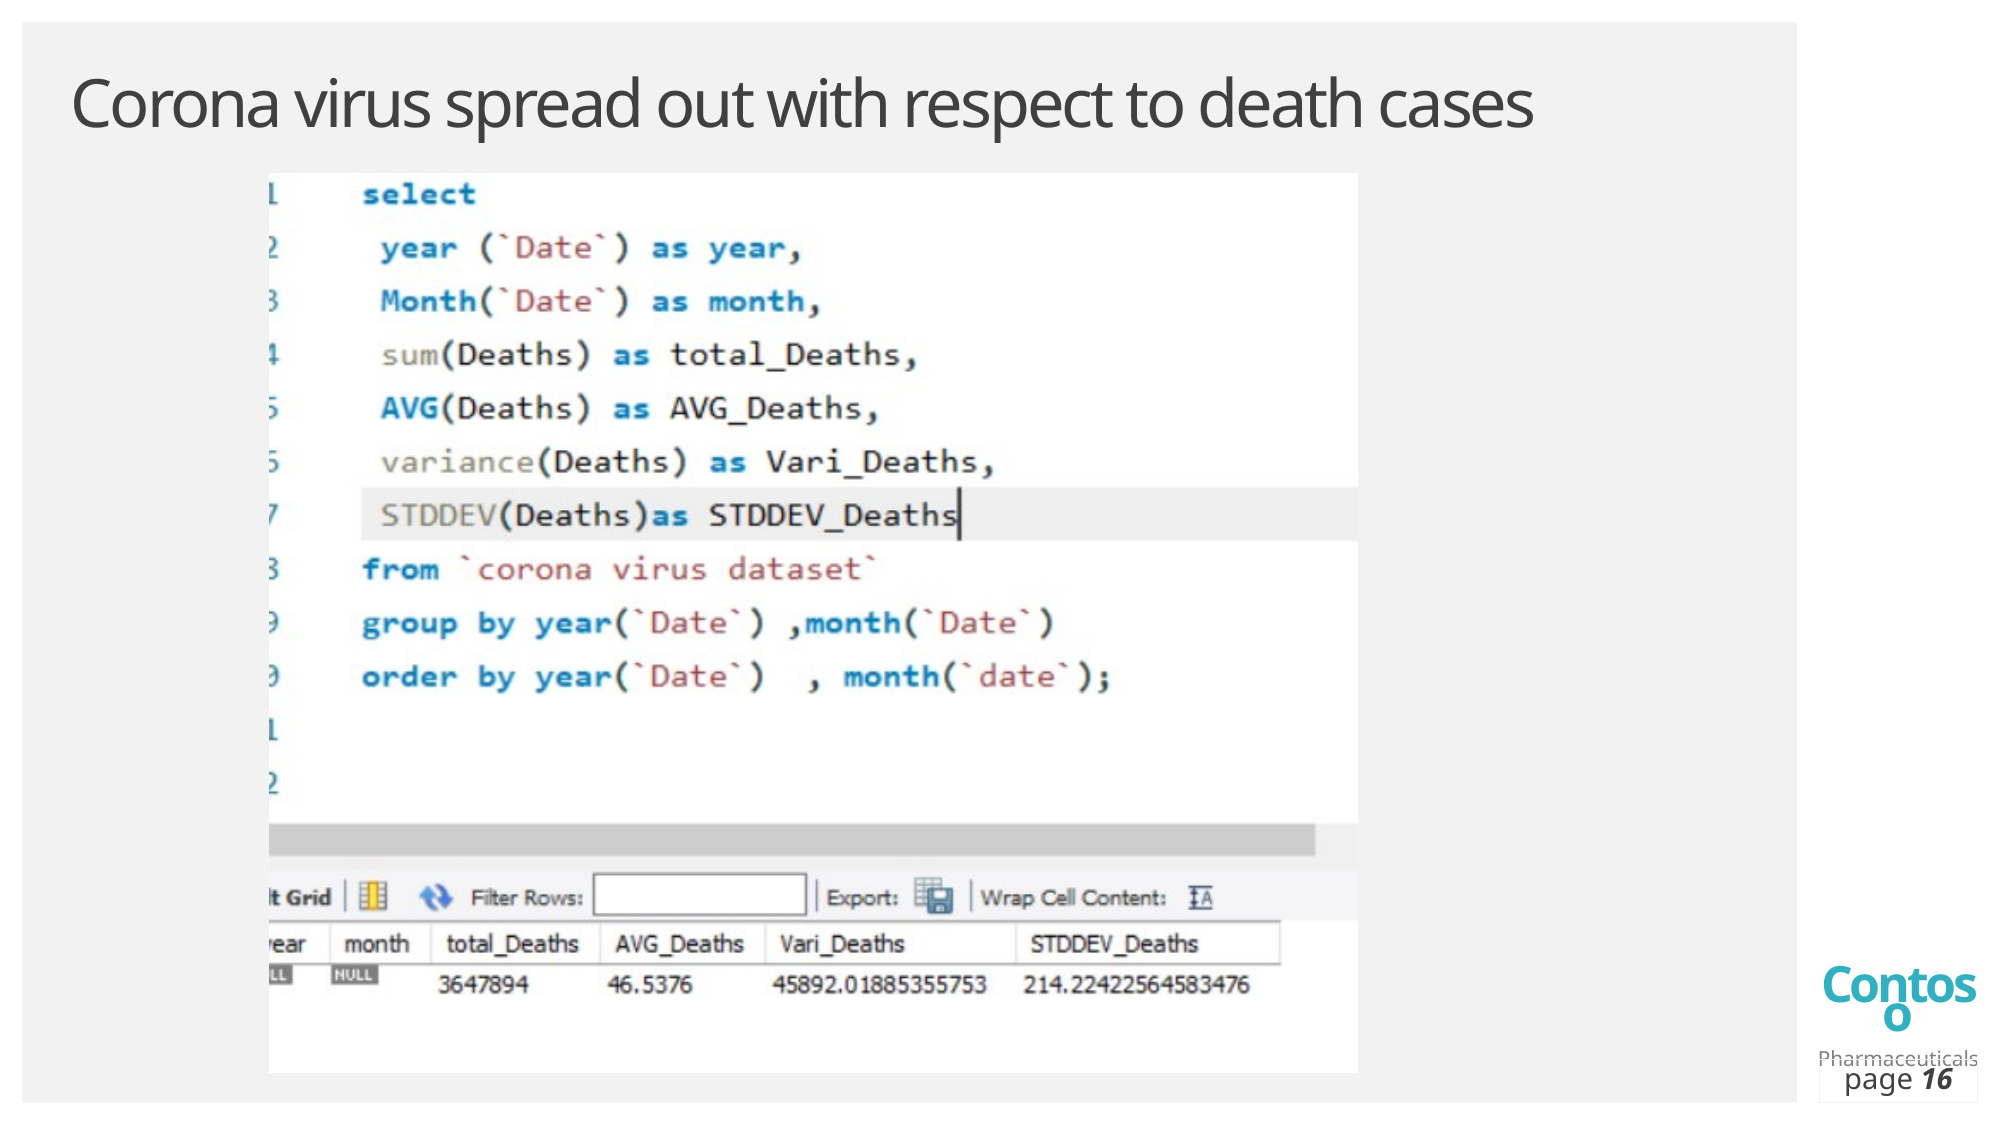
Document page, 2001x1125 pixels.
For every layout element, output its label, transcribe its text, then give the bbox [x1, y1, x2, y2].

picture [269, 173, 1358, 1074]
title Corona virus spread out with respect to death cases [70, 70, 1735, 142]
slide_number page 16 [1819, 1059, 1978, 1103]
